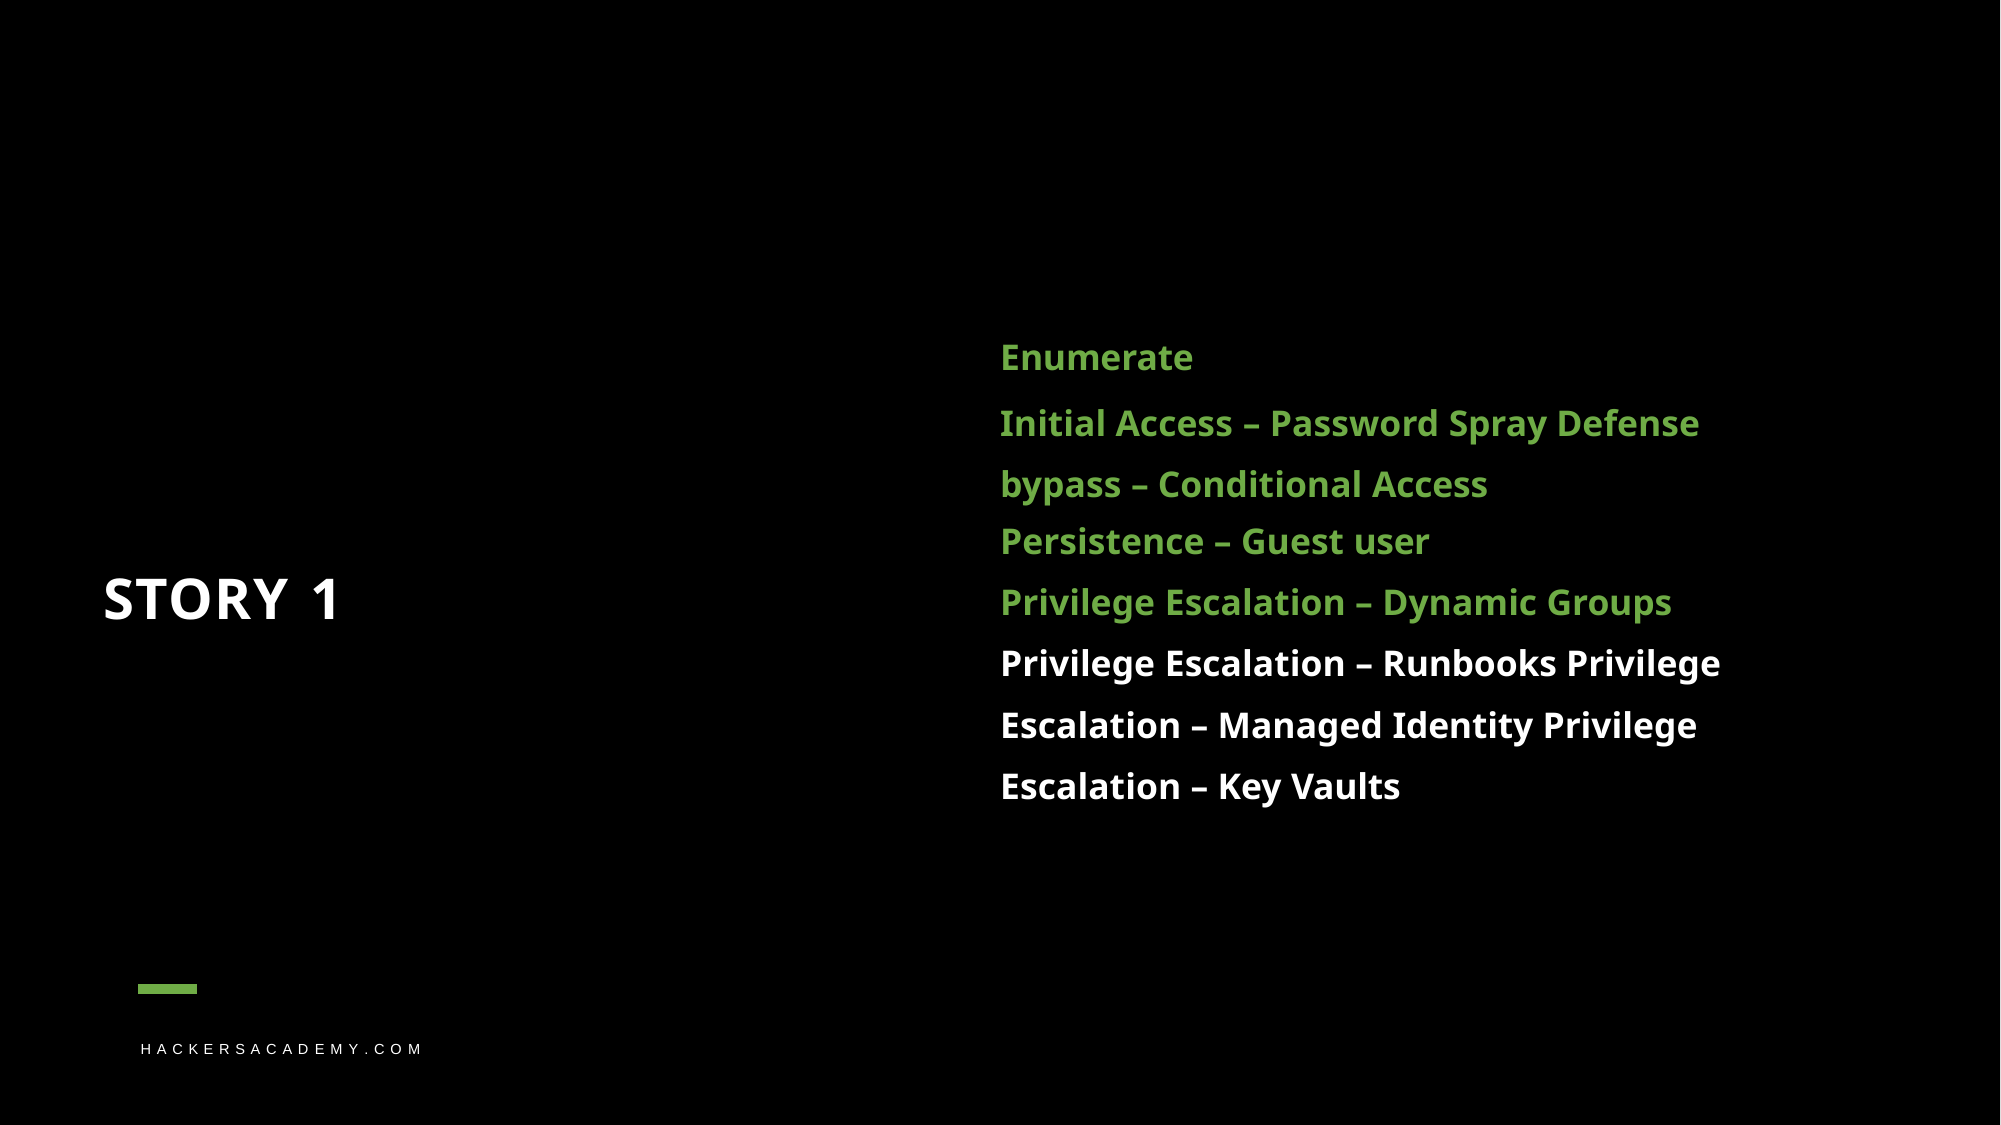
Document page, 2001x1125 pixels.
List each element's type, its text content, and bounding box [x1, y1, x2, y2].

text_box STORY 1 [100, 561, 392, 632]
text_box Enumerate Initial Access – Password Spray Defense bypass – Conditional Access Persistence – Guest user Privilege Escalation – Dynamic Groups Privilege Escalation – Runbooks Privilege Escalation – Managed Identity Privilege Escalation – Key Vaults [998, 314, 1767, 807]
footer H A C K E R S A C A D E M Y . C O M [138, 1039, 426, 1125]
